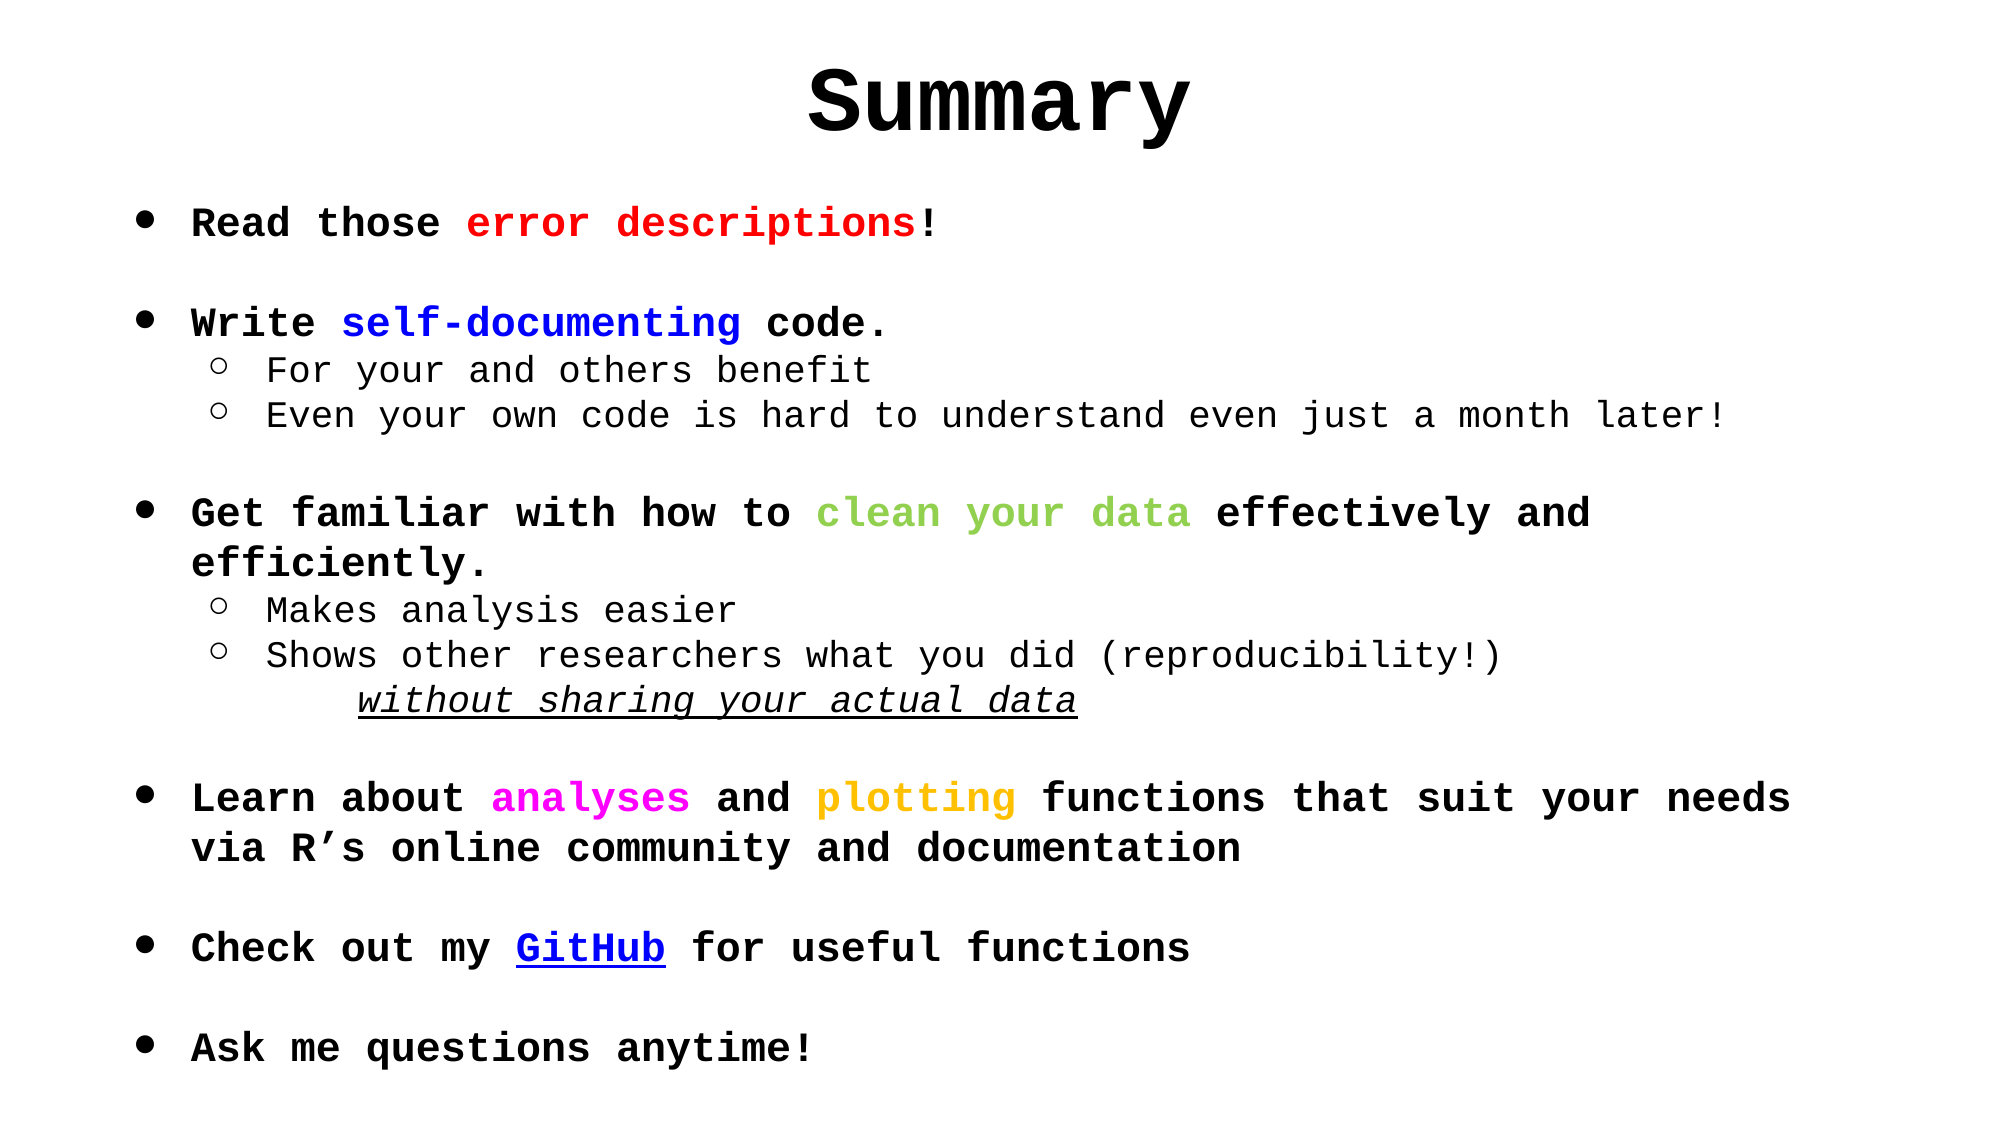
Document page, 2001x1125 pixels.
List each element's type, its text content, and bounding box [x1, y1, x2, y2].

title Summary [362, 0, 1638, 187]
text_box Read those error descriptions! Write self-documenting code. For your and others benefit Even your own code is hard to understand even just a month later! Get familiar with how to clean your data effectively and efficiently. Makes analysis easier Shows other researchers what you did (reproducibility!) without sharing your actual data Learn about analyses and plotting functions that suit your needs via R’s online community and documentation Check out my GitHub for useful functions Ask me questions anytime! [100, 187, 1898, 1125]
